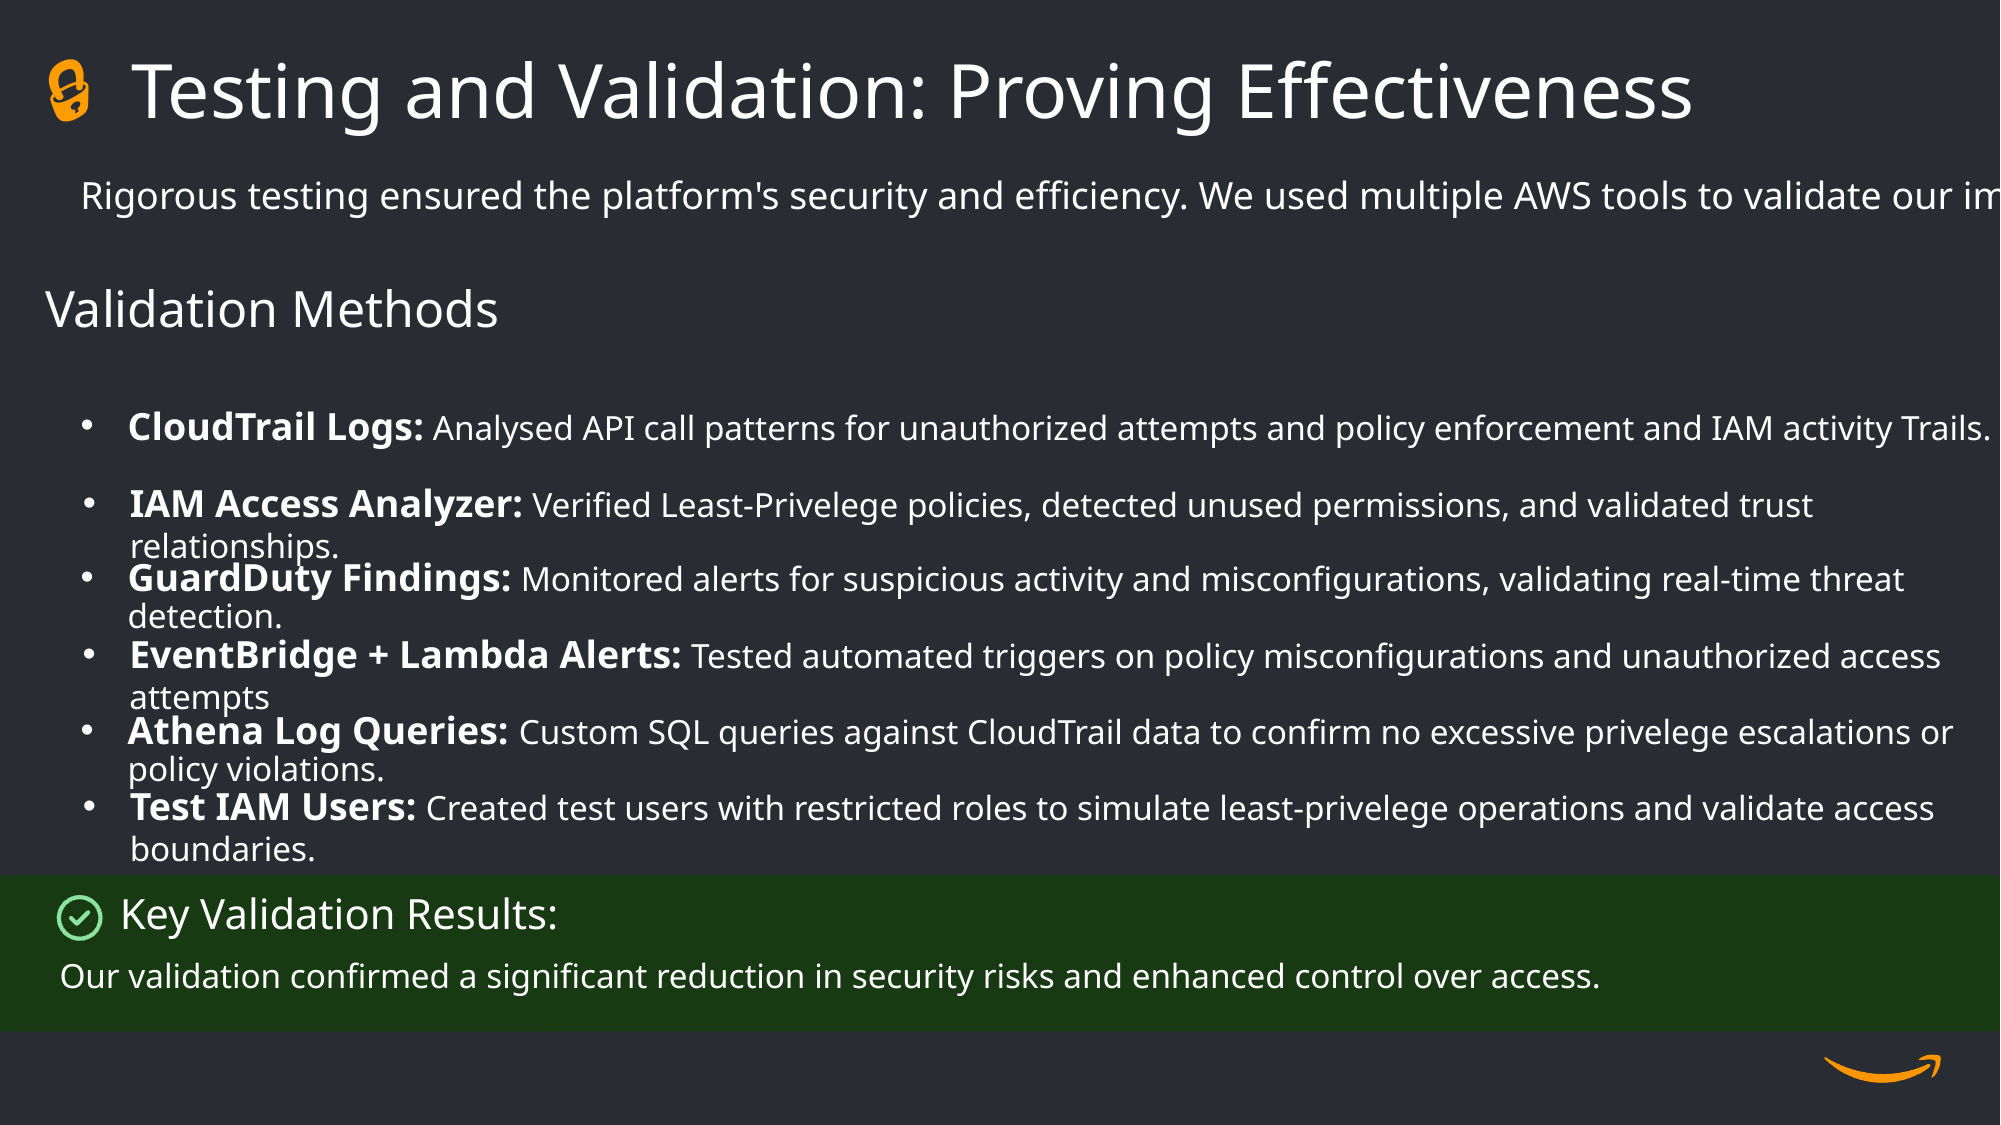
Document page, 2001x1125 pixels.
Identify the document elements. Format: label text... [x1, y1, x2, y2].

text_box Test IAM Users: Created test users with restricted roles to simulate least-privelege operations and validate access boundaries. [68, 775, 1958, 876]
text_box [0, 875, 2000, 1032]
picture [1764, 997, 2000, 1125]
text_box CloudTrail Logs: Analysed API call patterns for unauthorized attempts and policy enforcement and IAM activity Trails. [80, 411, 1971, 470]
text_box IAM Access Analyzer: Verified Least-Privelege policies, detected unused permissions, and validated trust relationships. [68, 472, 1971, 573]
text_box EventBridge + Lambda Alerts: Tested automated triggers on policy misconfigurations and unauthorized access attempts [67, 624, 1970, 724]
text_box Athena Log Queries: Custom SQL queries against CloudTrail data to confirm no excessive privelege escalations or policy violations. [80, 715, 1983, 769]
text_box Our validation confirmed a significant reduction in security risks and enhanced control over access. [59, 958, 1592, 1014]
text_box Rigorous testing ensured the platform's security and efficiency. We used multiple AWS tools to validate our implementation. [80, 180, 2000, 218]
text_box Key Validation Results: [119, 902, 574, 949]
text_box GuardDuty Findings: Monitored alerts for suspicious activity and misconfigurations, validating real-time threat detection. [80, 562, 1983, 614]
picture [51, 895, 108, 941]
text_box Validation Methods [44, 301, 539, 363]
text_box 🔒 Testing and Validation: Proving Effectiveness [45, 63, 1747, 152]
